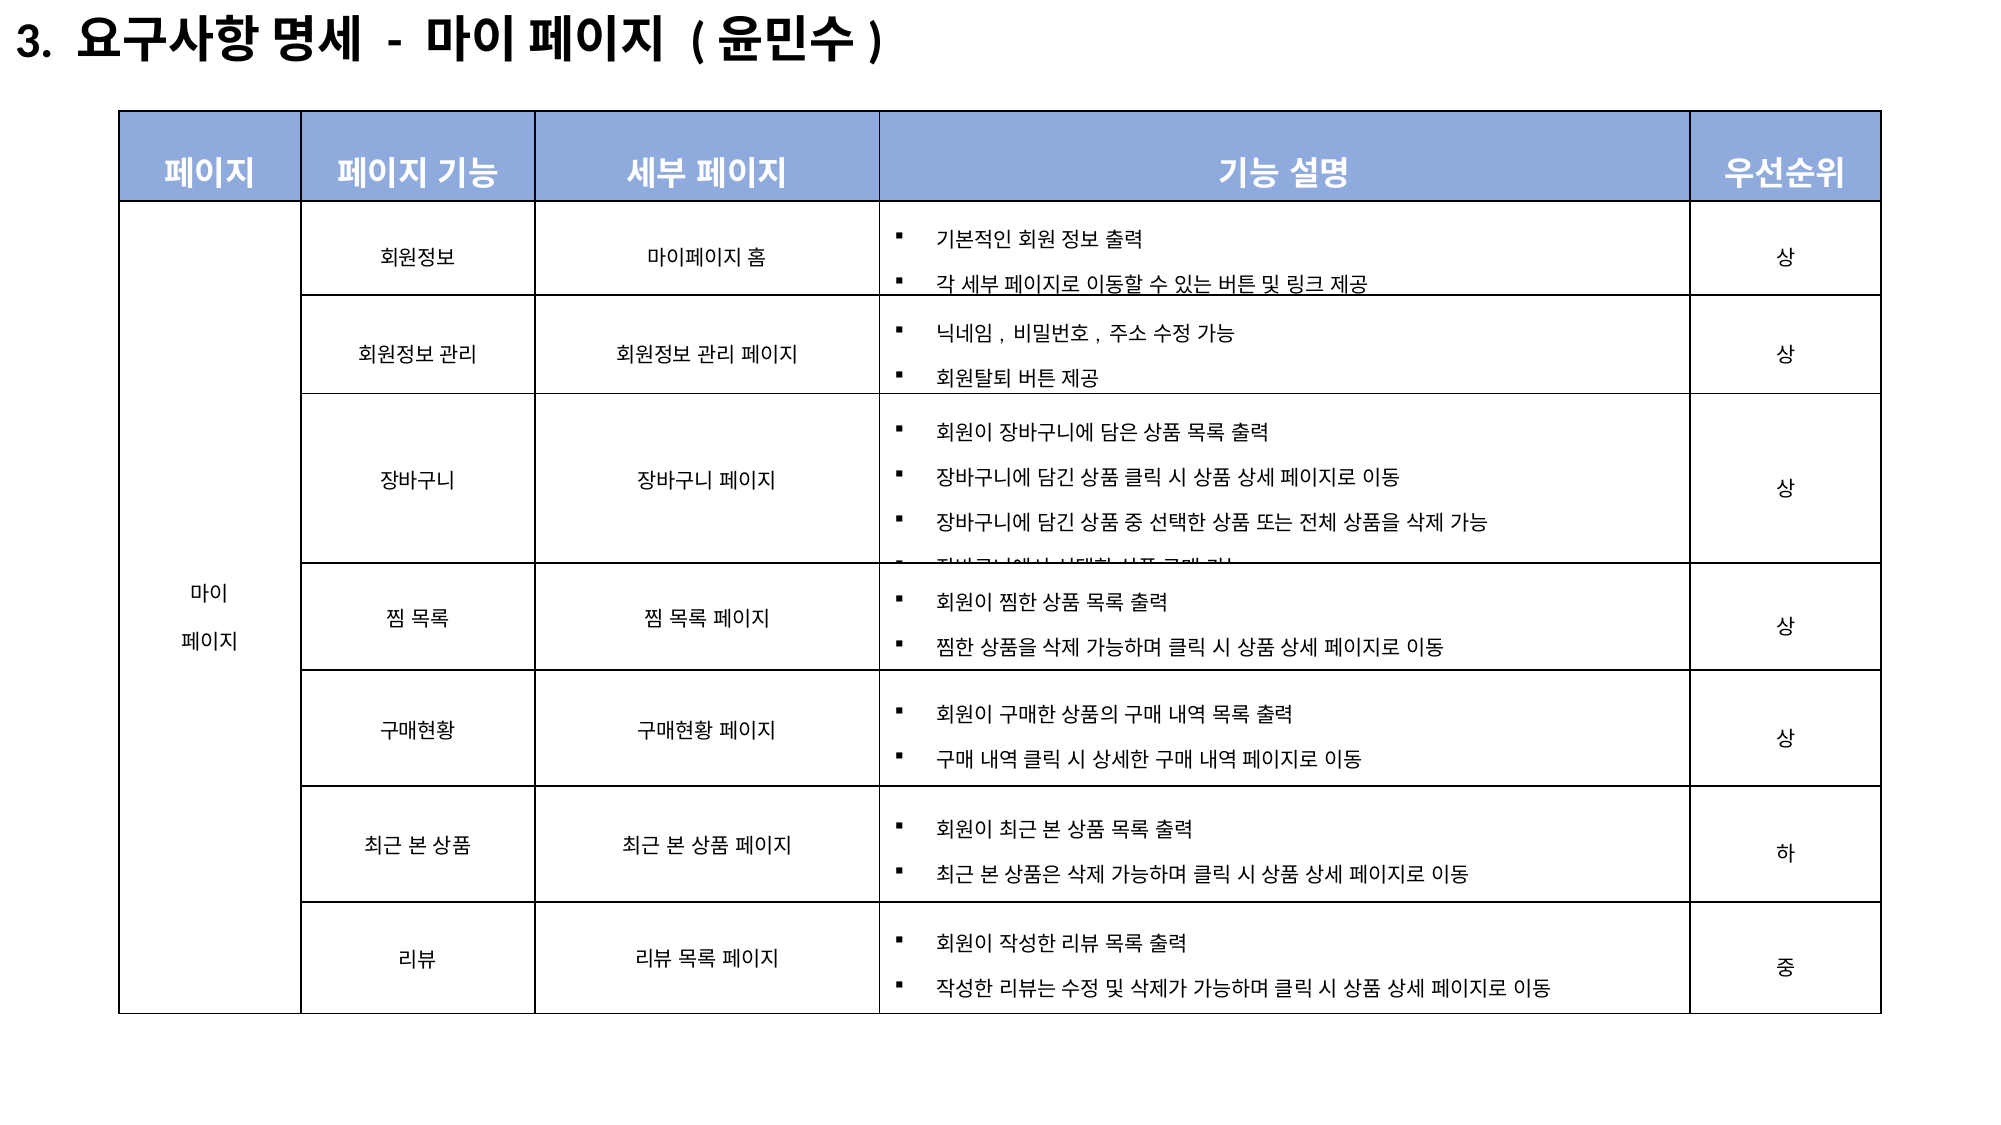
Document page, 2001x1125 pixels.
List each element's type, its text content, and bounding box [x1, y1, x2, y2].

table_cell 기본적인 회원 정보 출력 각 세부 페이지로 이동할 수 있는 버튼 및 링크 제공 [880, 202, 1689, 294]
table_cell 회원이 찜한 상품 목록 출력 찜한 상품을 삭제 가능하며 클릭 시 상품 상세 페이지로 이동 [880, 564, 1689, 669]
table_cell 상 [1691, 671, 1880, 785]
table_cell 장바구니 페이지 [536, 394, 879, 562]
table_cell 중 [1691, 903, 1880, 1013]
table_cell 최근 본 상품 [302, 787, 534, 901]
table_cell 회원정보 관리 [302, 296, 534, 393]
table_cell 닉네임, 비밀번호, 주소 수정 가능 회원탈퇴 버튼 제공 [880, 296, 1689, 393]
table_cell 구매현황 페이지 [536, 671, 879, 785]
table_cell 찜 목록 페이지 [536, 564, 879, 669]
table_cell 리뷰 목록 페이지 [536, 903, 879, 1013]
table_cell 회원이 구매한 상품의 구매 내역 목록 출력 구매 내역 클릭 시 상세한 구매 내역 페이지로 이동 [880, 671, 1689, 785]
text_box 3. 요구사항 명세 - 마이 페이지 (윤민수) [0, 0, 958, 75]
table_header 기능 설명 [880, 112, 1689, 200]
table_cell 구매현황 [302, 671, 534, 785]
table_cell 회원정보 관리 페이지 [536, 296, 879, 393]
table_cell 장바구니 [302, 394, 534, 562]
table_cell 최근 본 상품 페이지 [536, 787, 879, 901]
table_cell 찜 목록 [302, 564, 534, 669]
table_cell 회원이 최근 본 상품 목록 출력 최근 본 상품은 삭제 가능하며 클릭 시 상품 상세 페이지로 이동 [880, 787, 1689, 901]
table_cell 마이페이지 홈 [536, 202, 879, 294]
table_cell 회원이 장바구니에 담은 상품 목록 출력 장바구니에 담긴 상품 클릭 시 상품 상세 페이지로 이동 장바구니에 담긴 상품 중 선택한 상품 또는 전체 상품을 삭제 가능 장바구니에서 선택한 상품 구매 가능 [880, 394, 1689, 562]
table_header 페이지 기능 [302, 112, 534, 200]
table_header 페이지 [120, 112, 300, 200]
table_cell 회원이 작성한 리뷰 목록 출력 작성한 리뷰는 수정 및 삭제가 가능하며 클릭 시 상품 상세 페이지로 이동 [880, 903, 1689, 1013]
table_cell 상 [1691, 394, 1880, 562]
table_cell 리뷰 [302, 903, 534, 1013]
table_cell 회원정보 [302, 202, 534, 294]
table_cell 상 [1691, 202, 1880, 294]
table_header 우선순위 [1691, 112, 1880, 200]
table_header 세부 페이지 [536, 112, 879, 200]
table_cell 상 [1691, 564, 1880, 669]
table_cell 상 [1691, 296, 1880, 393]
table_cell 마이 페이지 [120, 202, 300, 1013]
table_cell 하 [1691, 787, 1880, 901]
